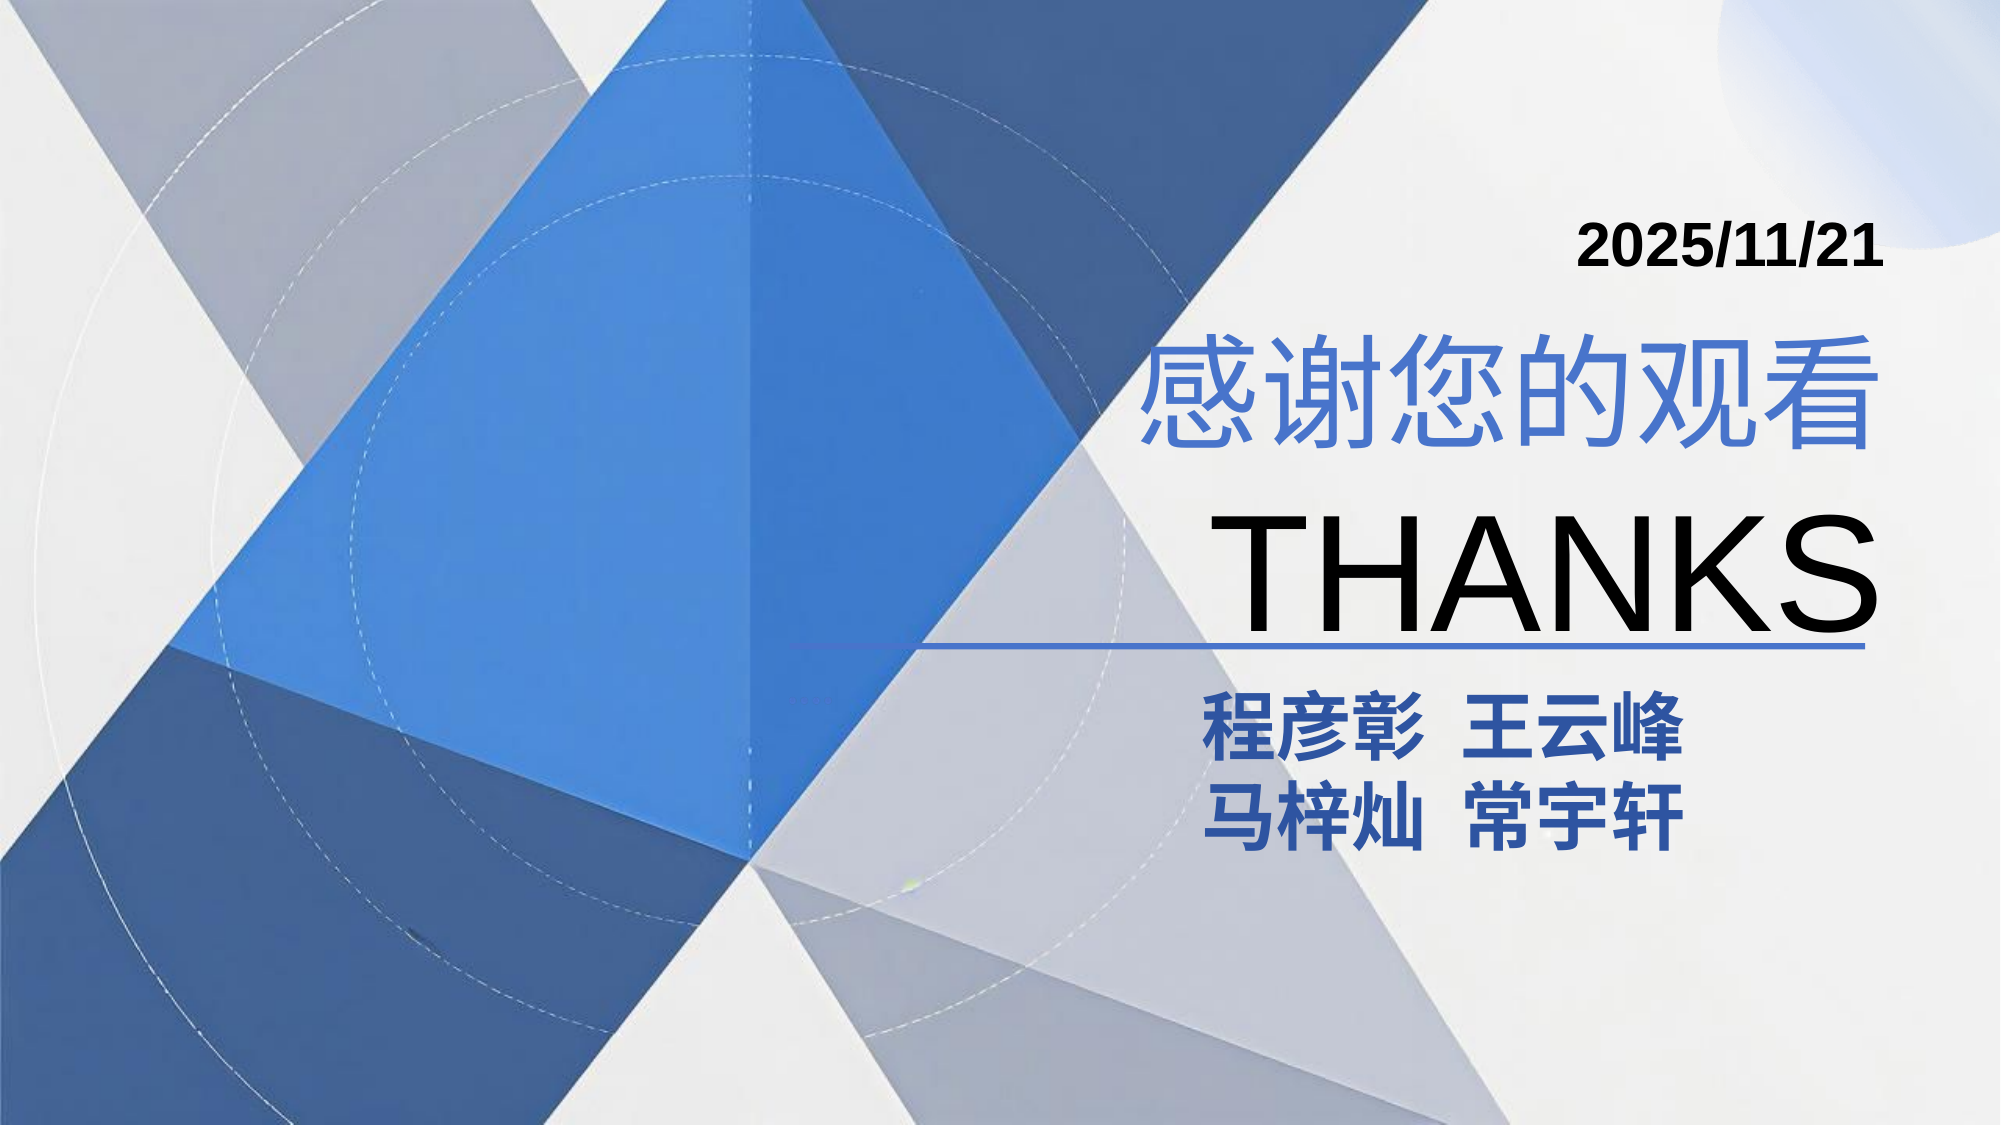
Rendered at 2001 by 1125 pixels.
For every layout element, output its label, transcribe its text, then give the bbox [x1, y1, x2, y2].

text_box 程彦彰 王云峰 马梓灿 常宇轩 [933, 671, 1953, 859]
text_box 2025/11/21 [144, 196, 1901, 305]
text_box 感谢您的观看 THANKS [814, 307, 1901, 689]
picture [0, 0, 2001, 1125]
